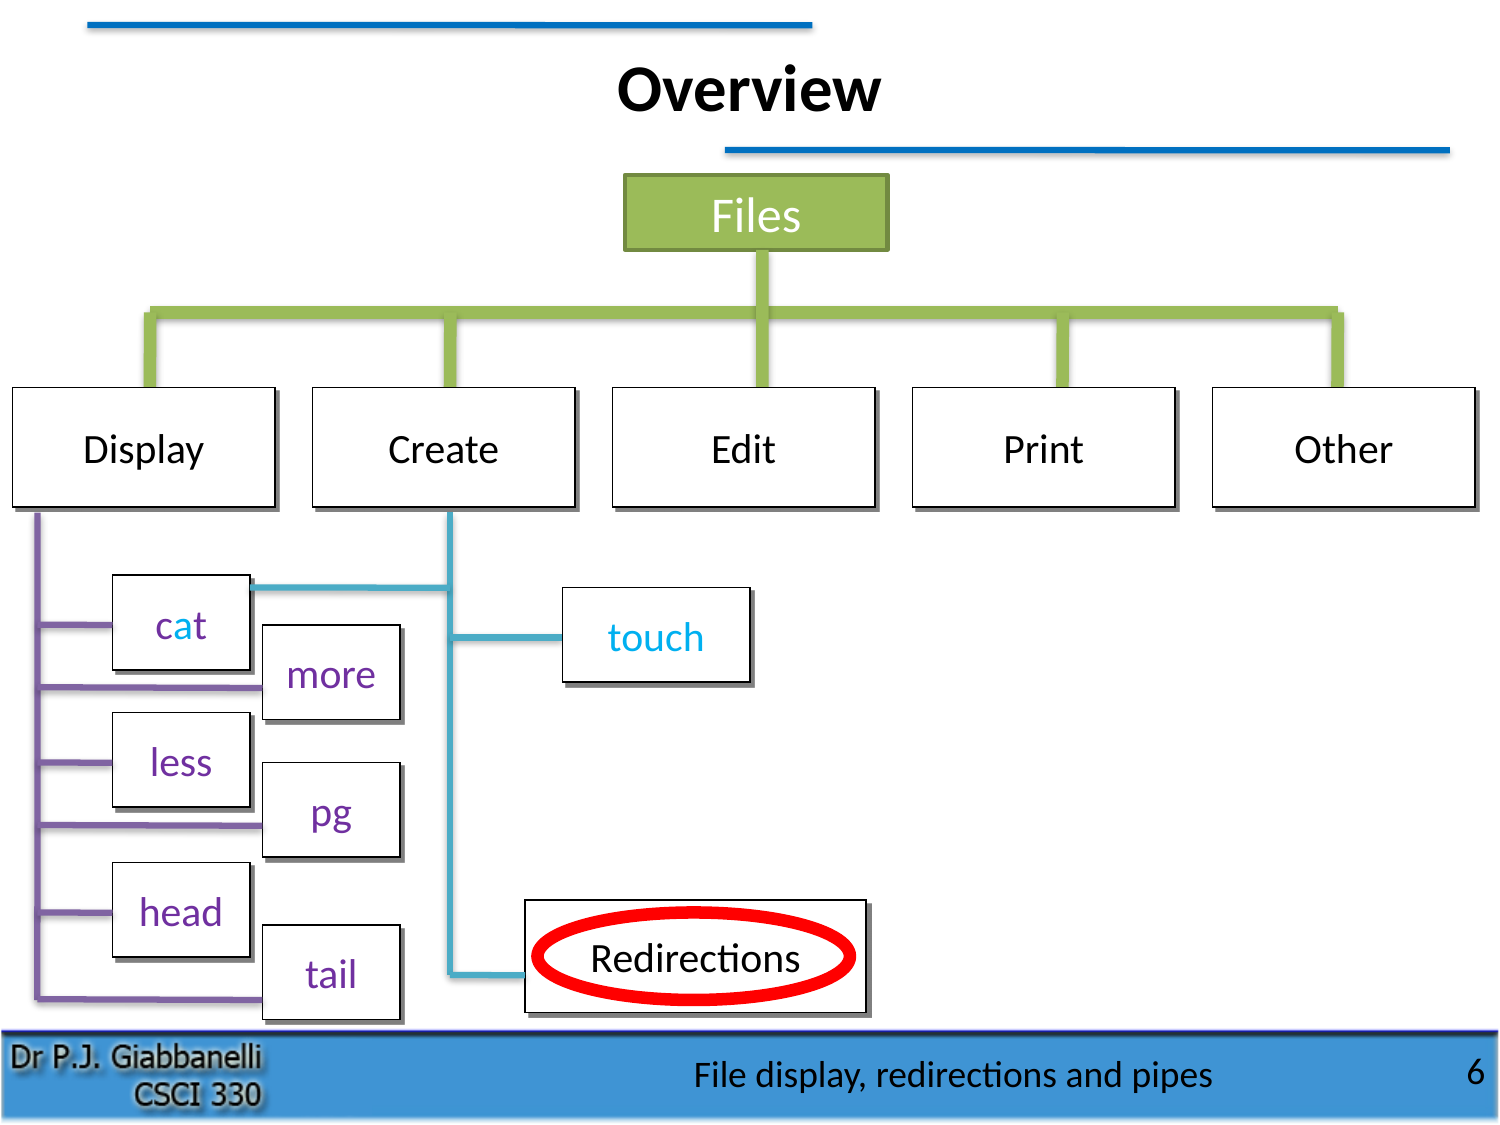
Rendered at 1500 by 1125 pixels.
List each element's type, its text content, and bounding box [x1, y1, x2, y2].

text_box Files [623, 173, 890, 252]
text_box Edit [612, 387, 875, 508]
text_box Other [1212, 387, 1475, 508]
text_box Redirections [524, 900, 867, 1013]
text_box Print [912, 387, 1175, 508]
text_box more [262, 624, 400, 720]
text_box cat [112, 575, 250, 670]
text_box [535, 910, 853, 1003]
text_box Display [12, 387, 275, 508]
text_box head [112, 862, 250, 958]
text_box Create [312, 387, 575, 508]
text_box tail [262, 924, 400, 1020]
picture [0, 1026, 1500, 1125]
text_box less [112, 712, 250, 754]
text_box pg [262, 762, 400, 858]
text_box Overview [0, 37, 1500, 133]
text_box less [112, 766, 250, 808]
text_box touch [562, 587, 750, 683]
